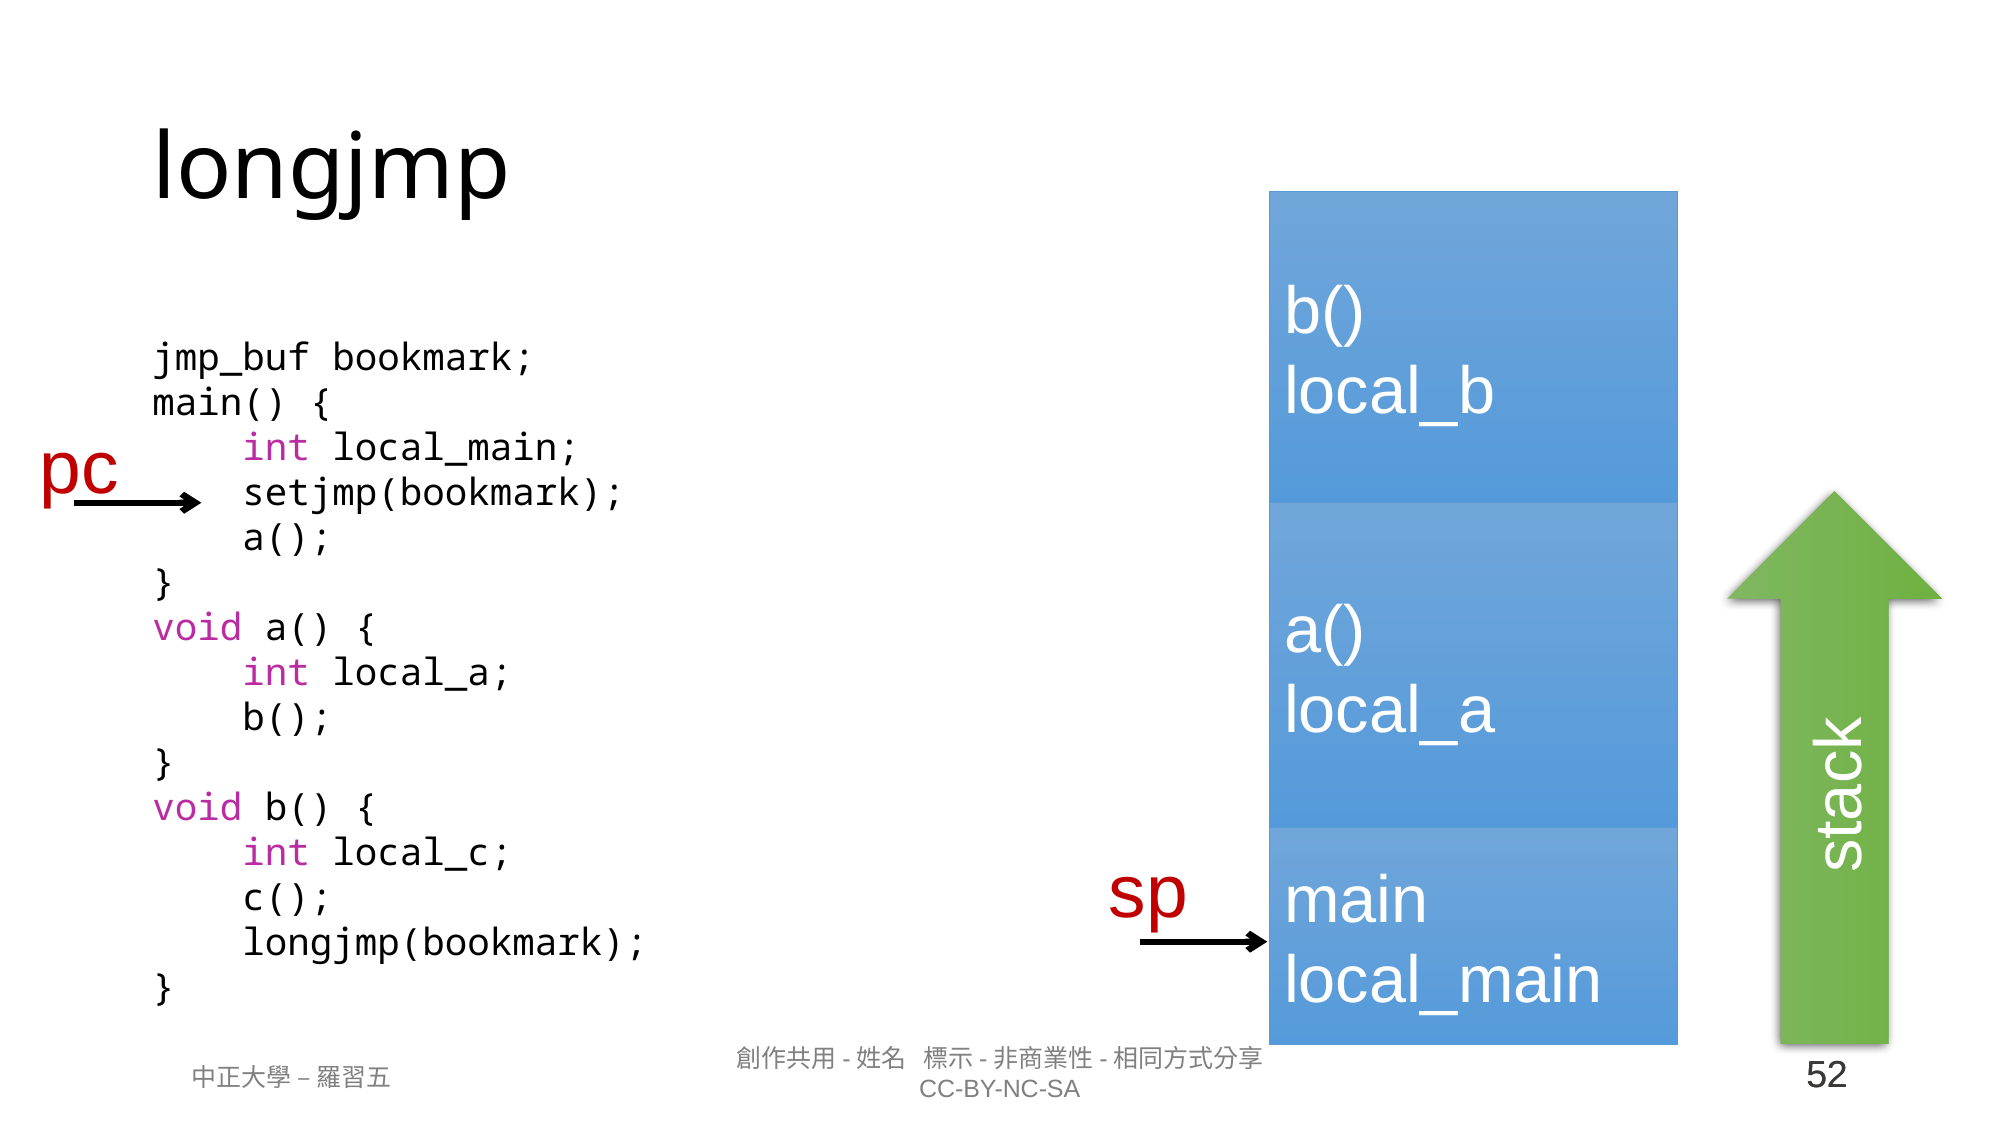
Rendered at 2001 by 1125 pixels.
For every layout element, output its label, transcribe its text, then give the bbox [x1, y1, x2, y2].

text_box jmp_buf bookmark; main() { int local_main; setjmp(bookmark); a(); } void a() { int local_a; b(); } void b() { int local_c; c(); longjmp(bookmark); } [137, 325, 1138, 1016]
text_box stack [1727, 491, 1942, 1045]
text_box main local_main [1269, 828, 1678, 1045]
text_box sp [1094, 835, 1204, 941]
title longjmp [137, 59, 634, 278]
text_box pc [24, 411, 134, 517]
text_box b() local_b [1269, 191, 1678, 503]
text_box a() local_a [1269, 503, 1678, 828]
